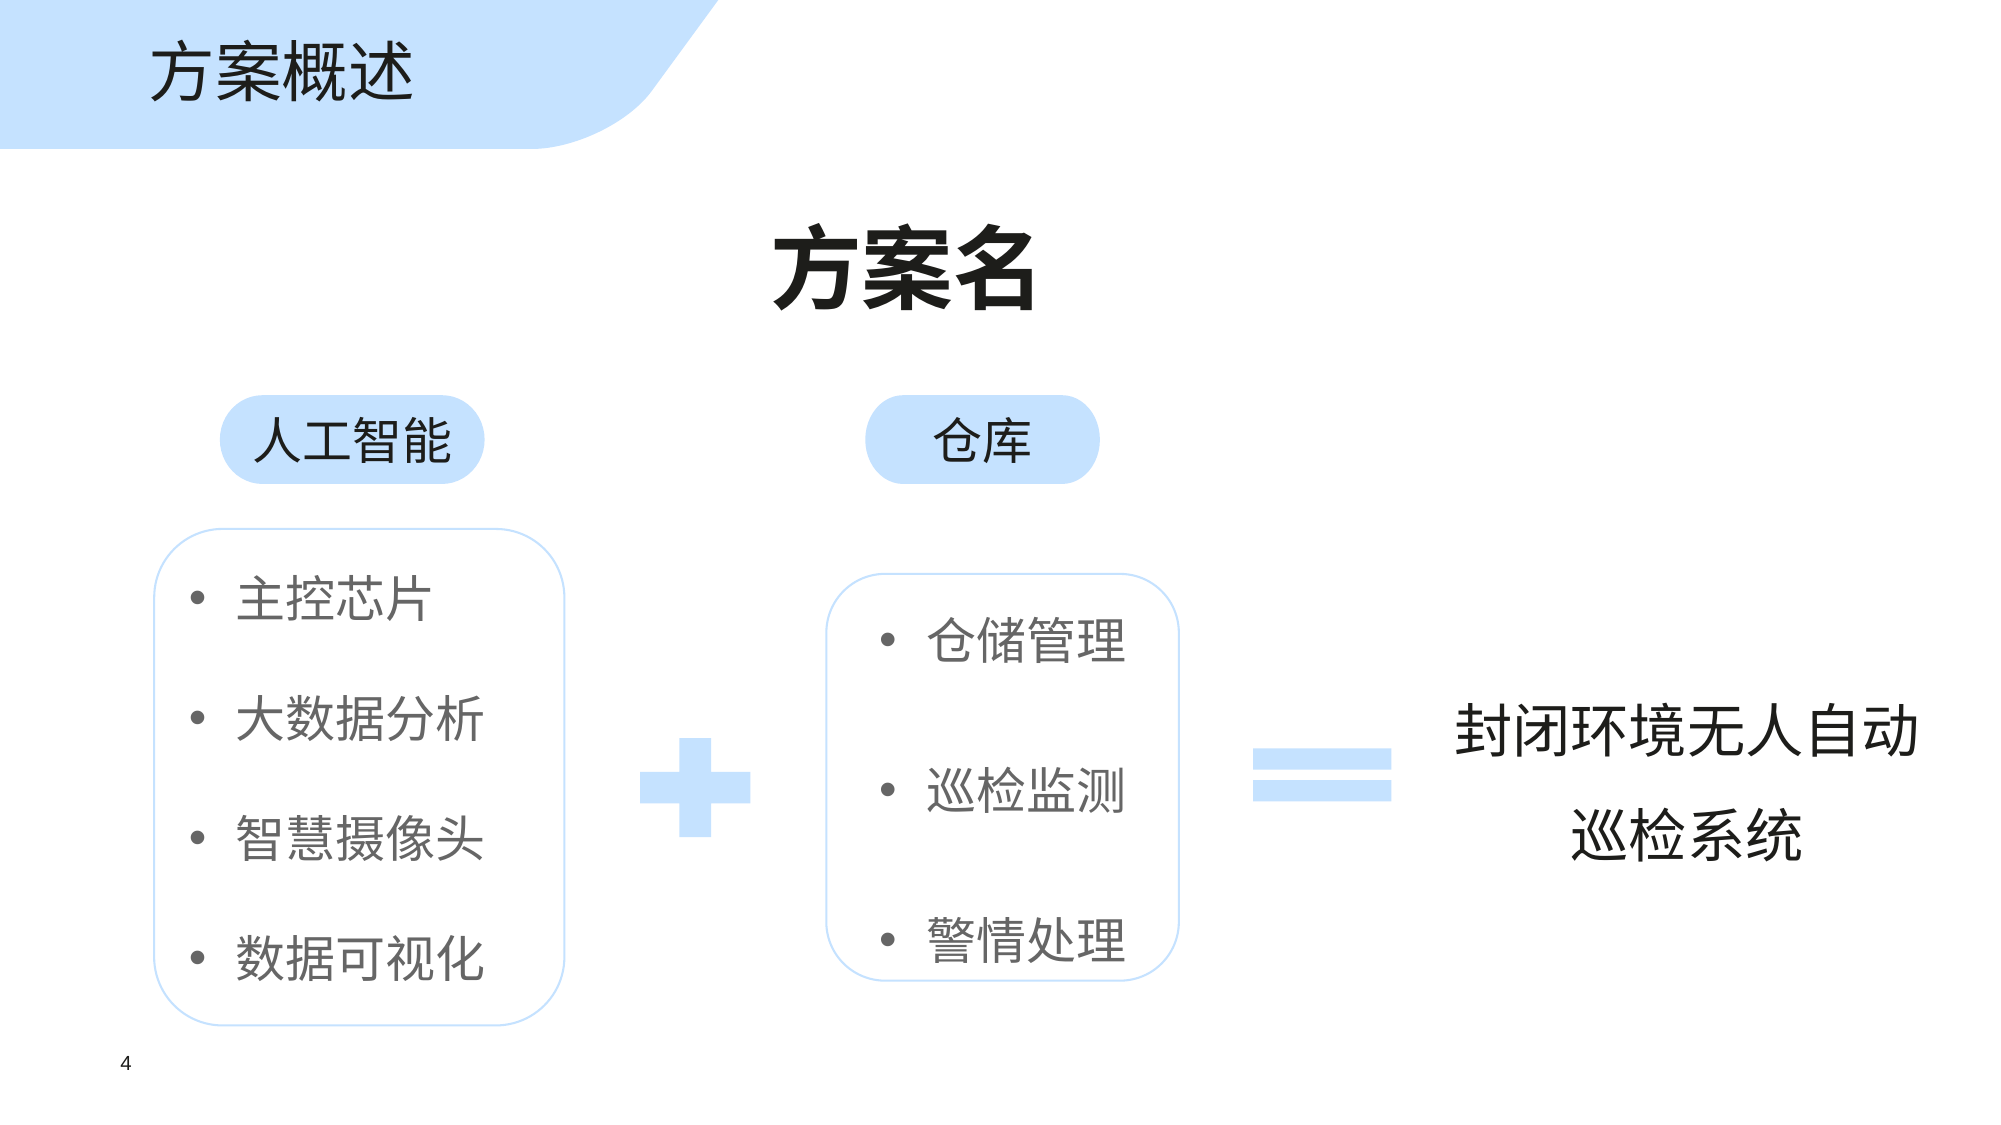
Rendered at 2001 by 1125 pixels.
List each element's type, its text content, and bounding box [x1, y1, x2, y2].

text_box [1252, 747, 1392, 771]
text_box 封闭环境无人自动巡检系统 [1415, 671, 1959, 856]
text_box [639, 737, 751, 838]
text_box 人工智能 [218, 394, 486, 485]
text_box [1252, 779, 1392, 802]
list 方案名 [769, 155, 1231, 276]
subtitle 方案概述 [148, 38, 522, 111]
text_box [825, 572, 1180, 975]
text_box 主控芯片 大数据分析 智慧摄像头 数据可视化 [153, 527, 566, 1027]
text_box 仓储管理 巡检监测 警情处理 [856, 590, 1149, 1049]
text_box [0, 0, 719, 149]
text_box 仓库 [864, 394, 1101, 485]
